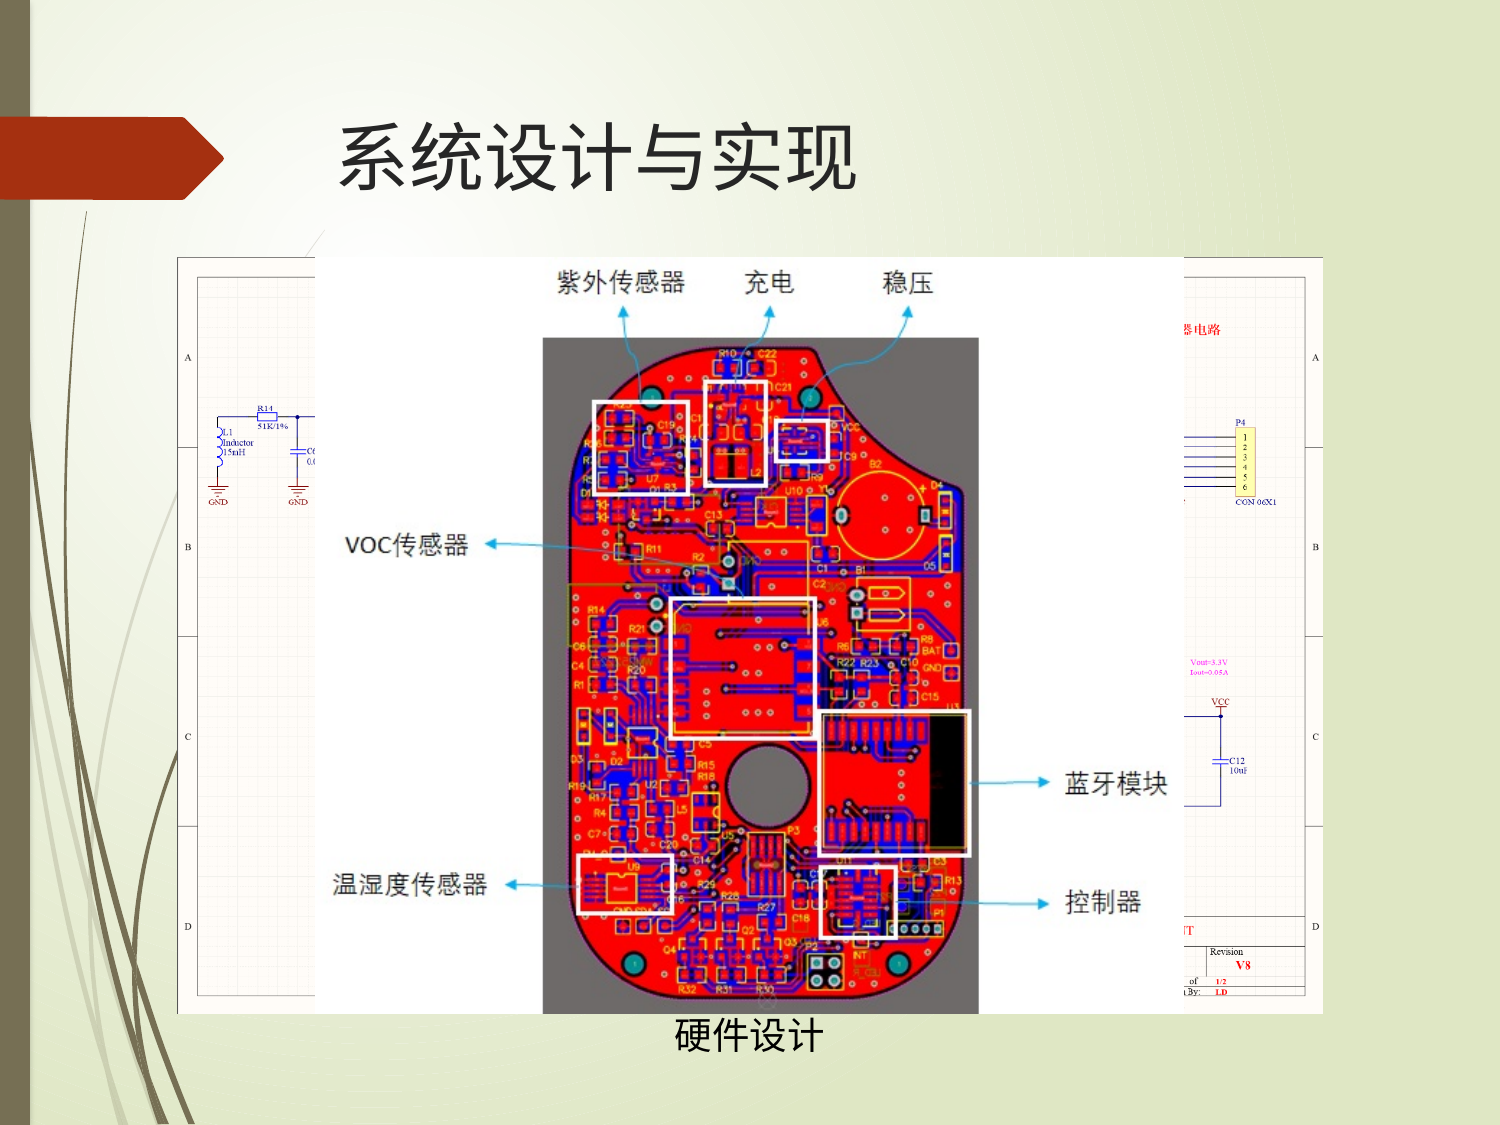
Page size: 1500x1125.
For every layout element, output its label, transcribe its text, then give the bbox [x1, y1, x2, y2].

title 系统设计与实现 [319, 102, 1400, 313]
picture [177, 257, 1323, 1014]
text_box 硬件设计 [659, 1023, 841, 1065]
